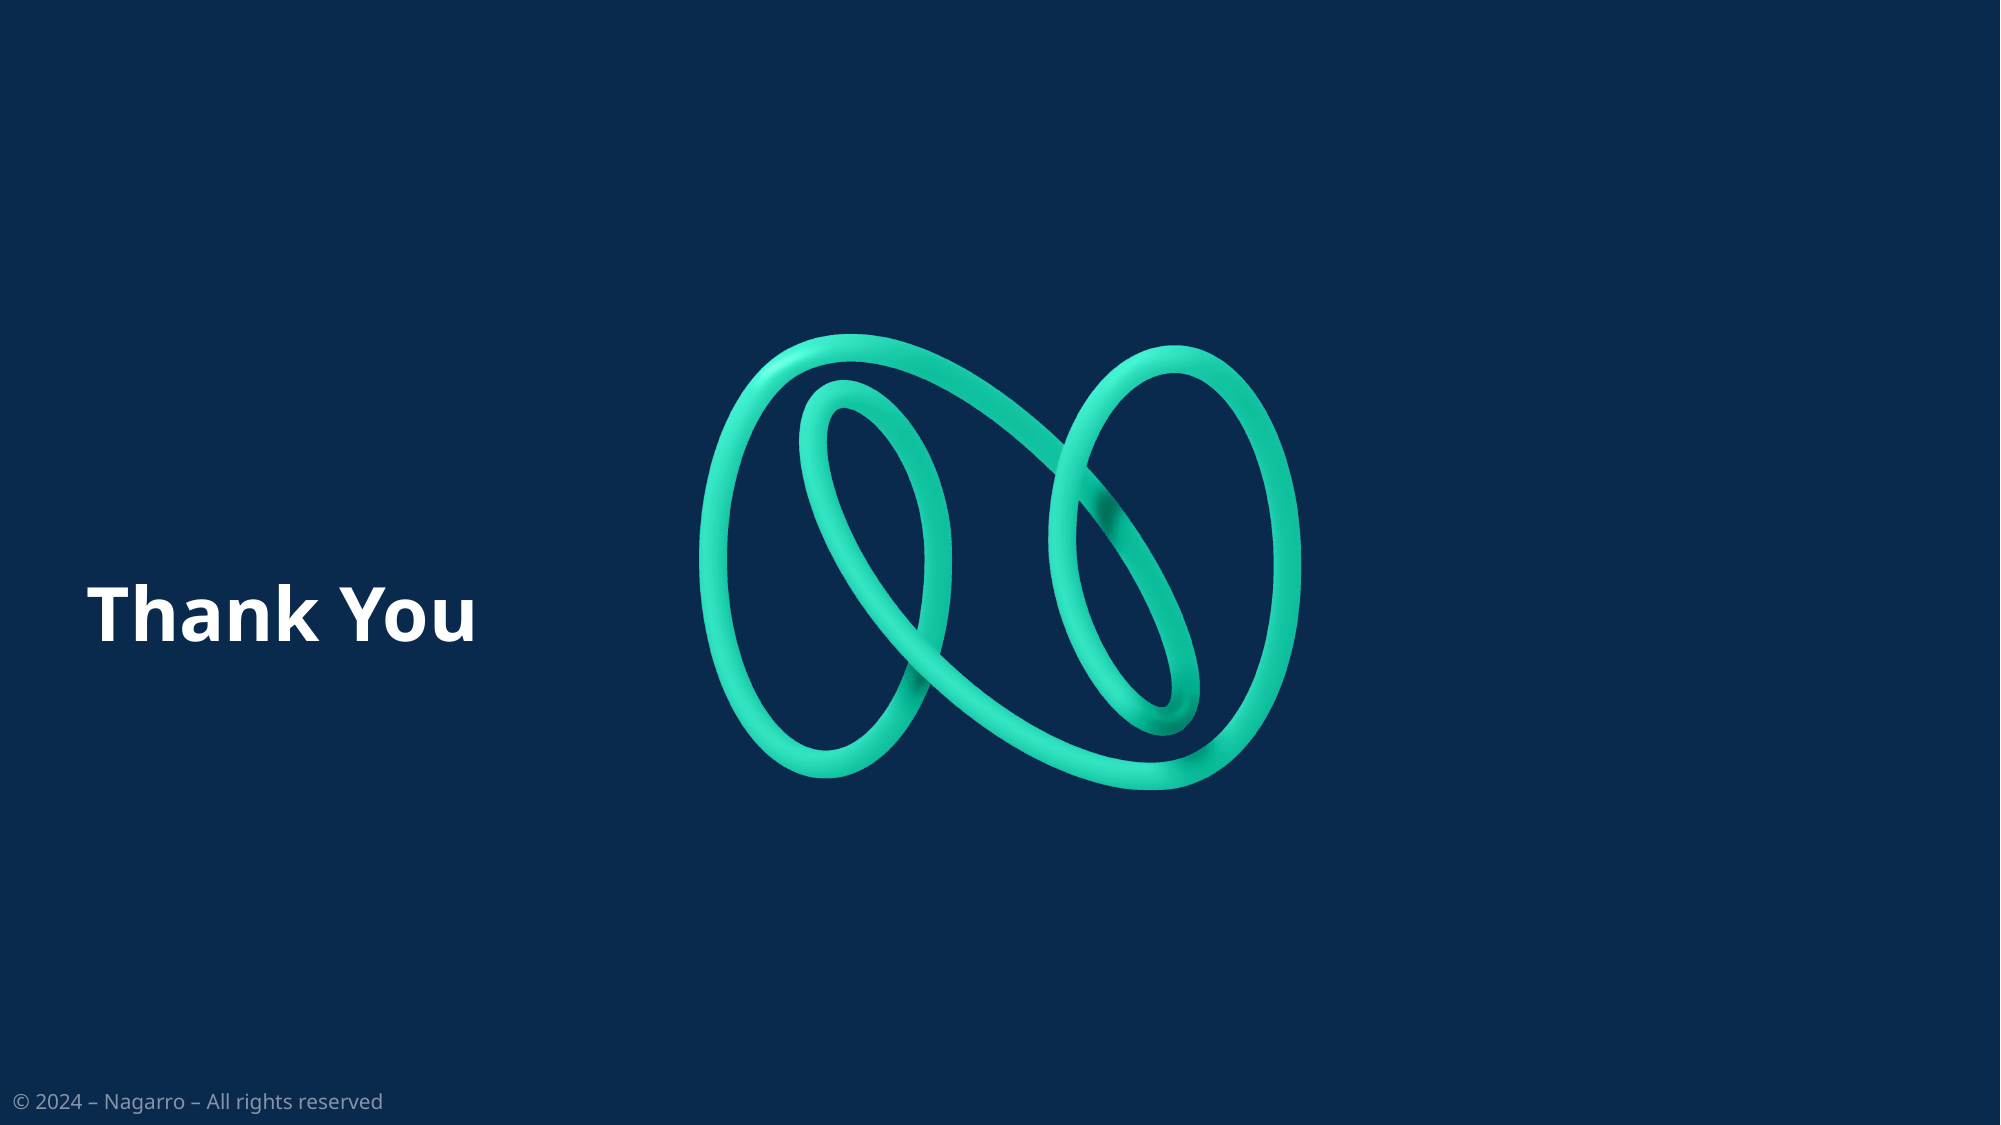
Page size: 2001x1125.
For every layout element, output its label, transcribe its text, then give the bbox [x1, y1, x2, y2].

title Thank You [71, 574, 666, 666]
picture [693, 327, 1307, 798]
